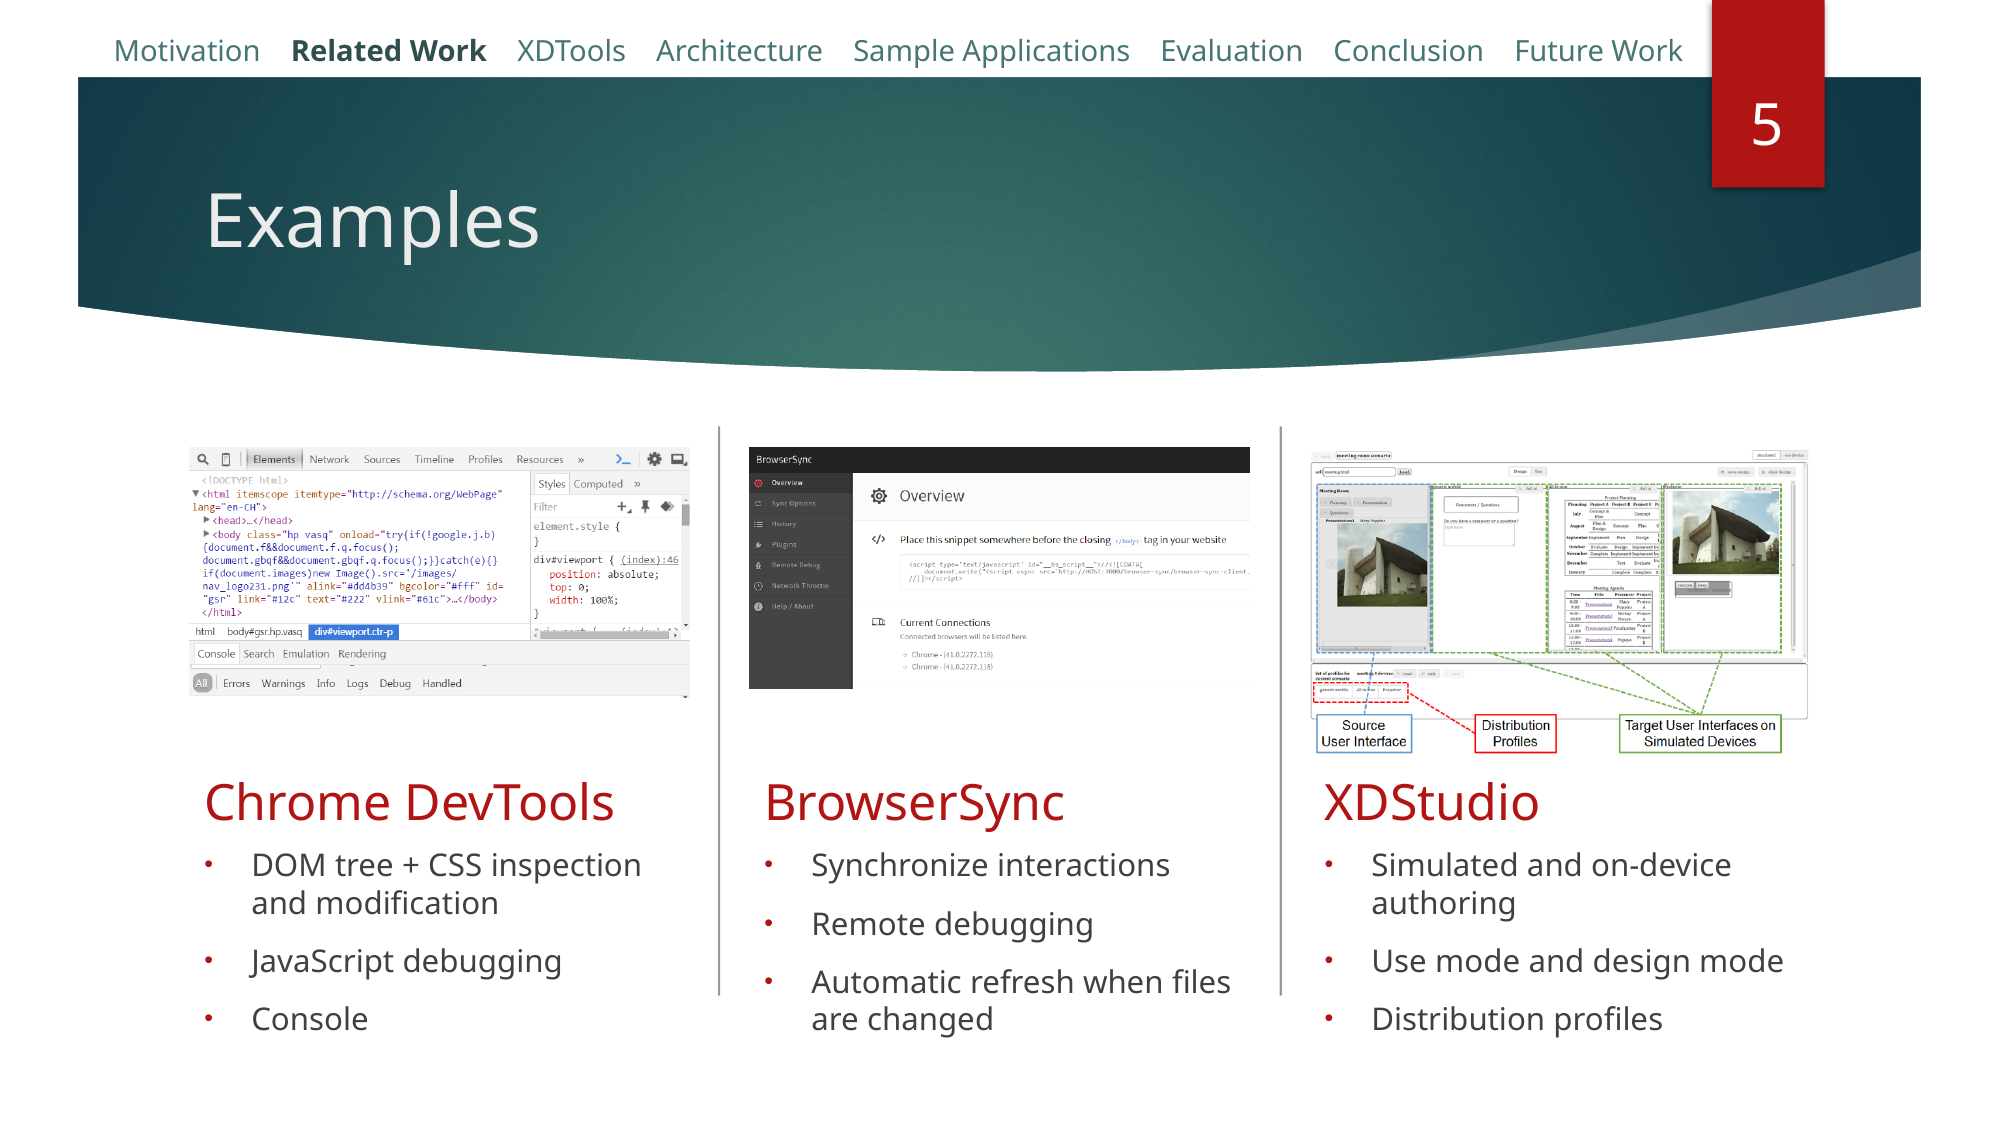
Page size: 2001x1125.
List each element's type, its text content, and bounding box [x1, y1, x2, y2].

list DOM tree + CSS inspection and modification JavaScript debugging Console [189, 838, 690, 1033]
list BrowserSync [749, 743, 1250, 838]
title Examples [189, 159, 1638, 276]
list Simulated and on-device authoring Use mode and design mode Distribution profiles [1309, 838, 1821, 1033]
picture [189, 447, 690, 698]
text_box Motivation Related Work XDTools Architecture Sample Applications Evaluation Conclusion Future Work [98, 25, 1699, 76]
picture [1309, 450, 1811, 757]
list Synchronize interactions Remote debugging Automatic refresh when files are changed [749, 838, 1259, 1033]
slide_number 5 [1698, 48, 1836, 175]
list Chrome DevTools [189, 743, 690, 838]
list XDStudio [1309, 765, 1810, 838]
picture [749, 447, 1251, 689]
